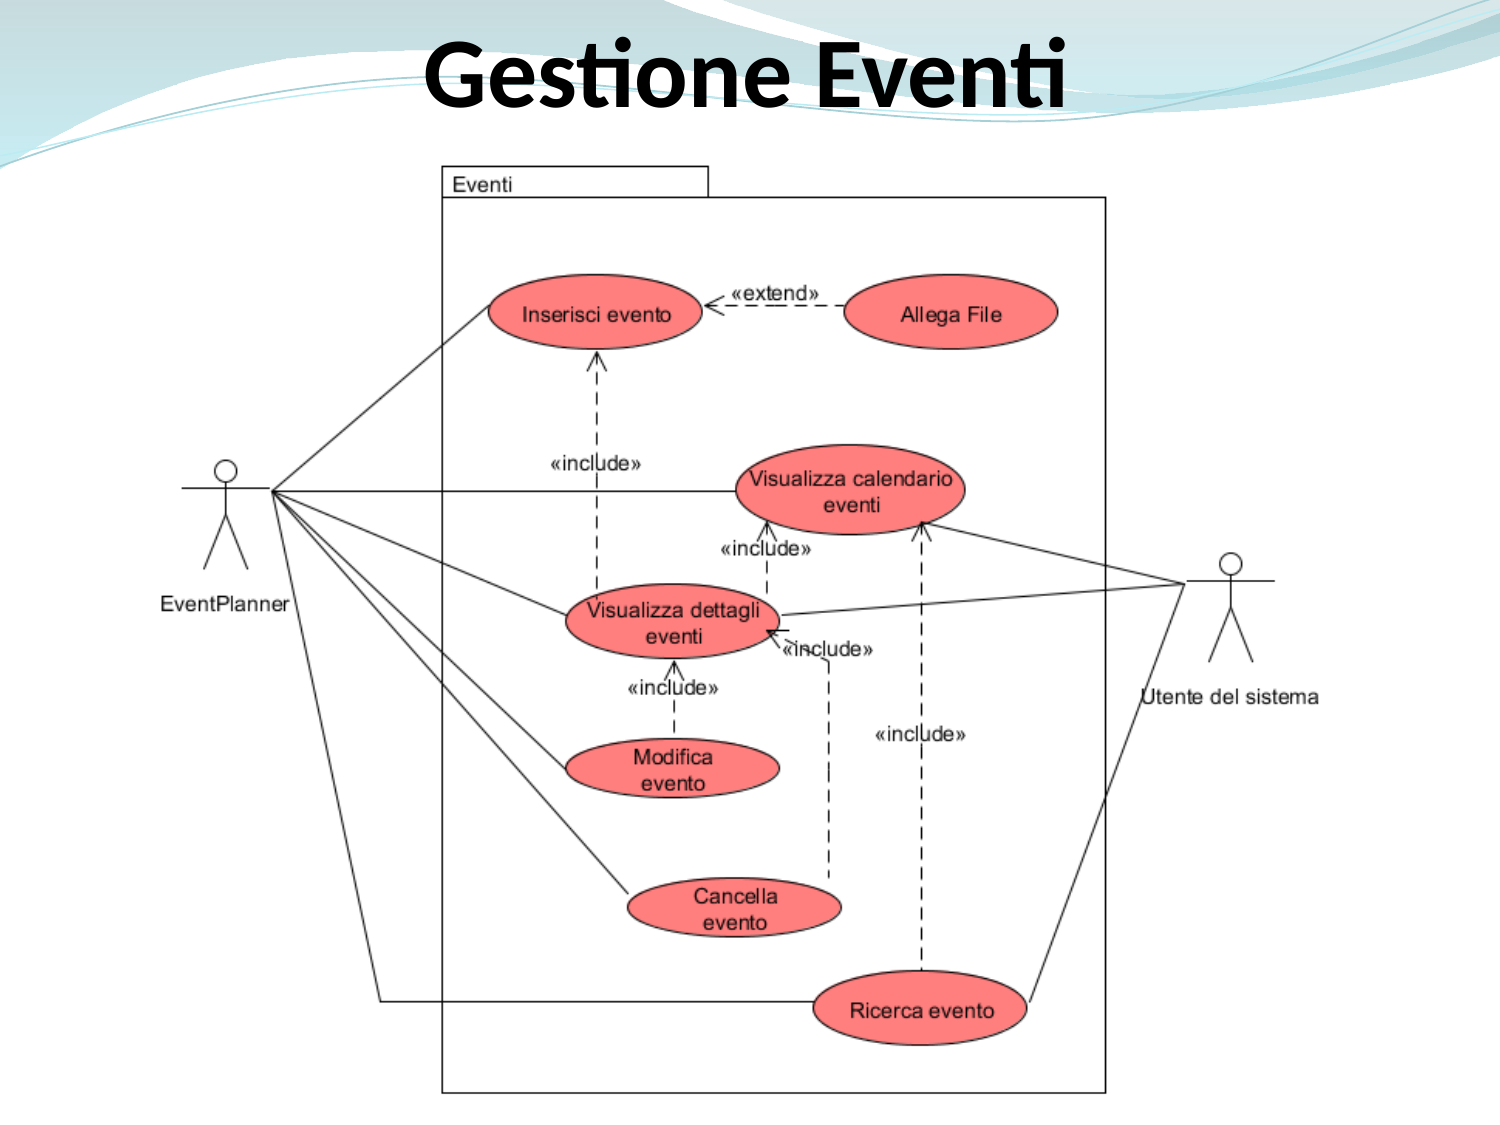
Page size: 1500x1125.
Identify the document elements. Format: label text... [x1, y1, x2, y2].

picture [116, 135, 1354, 1125]
text_box Gestione Eventi [93, 0, 1400, 180]
